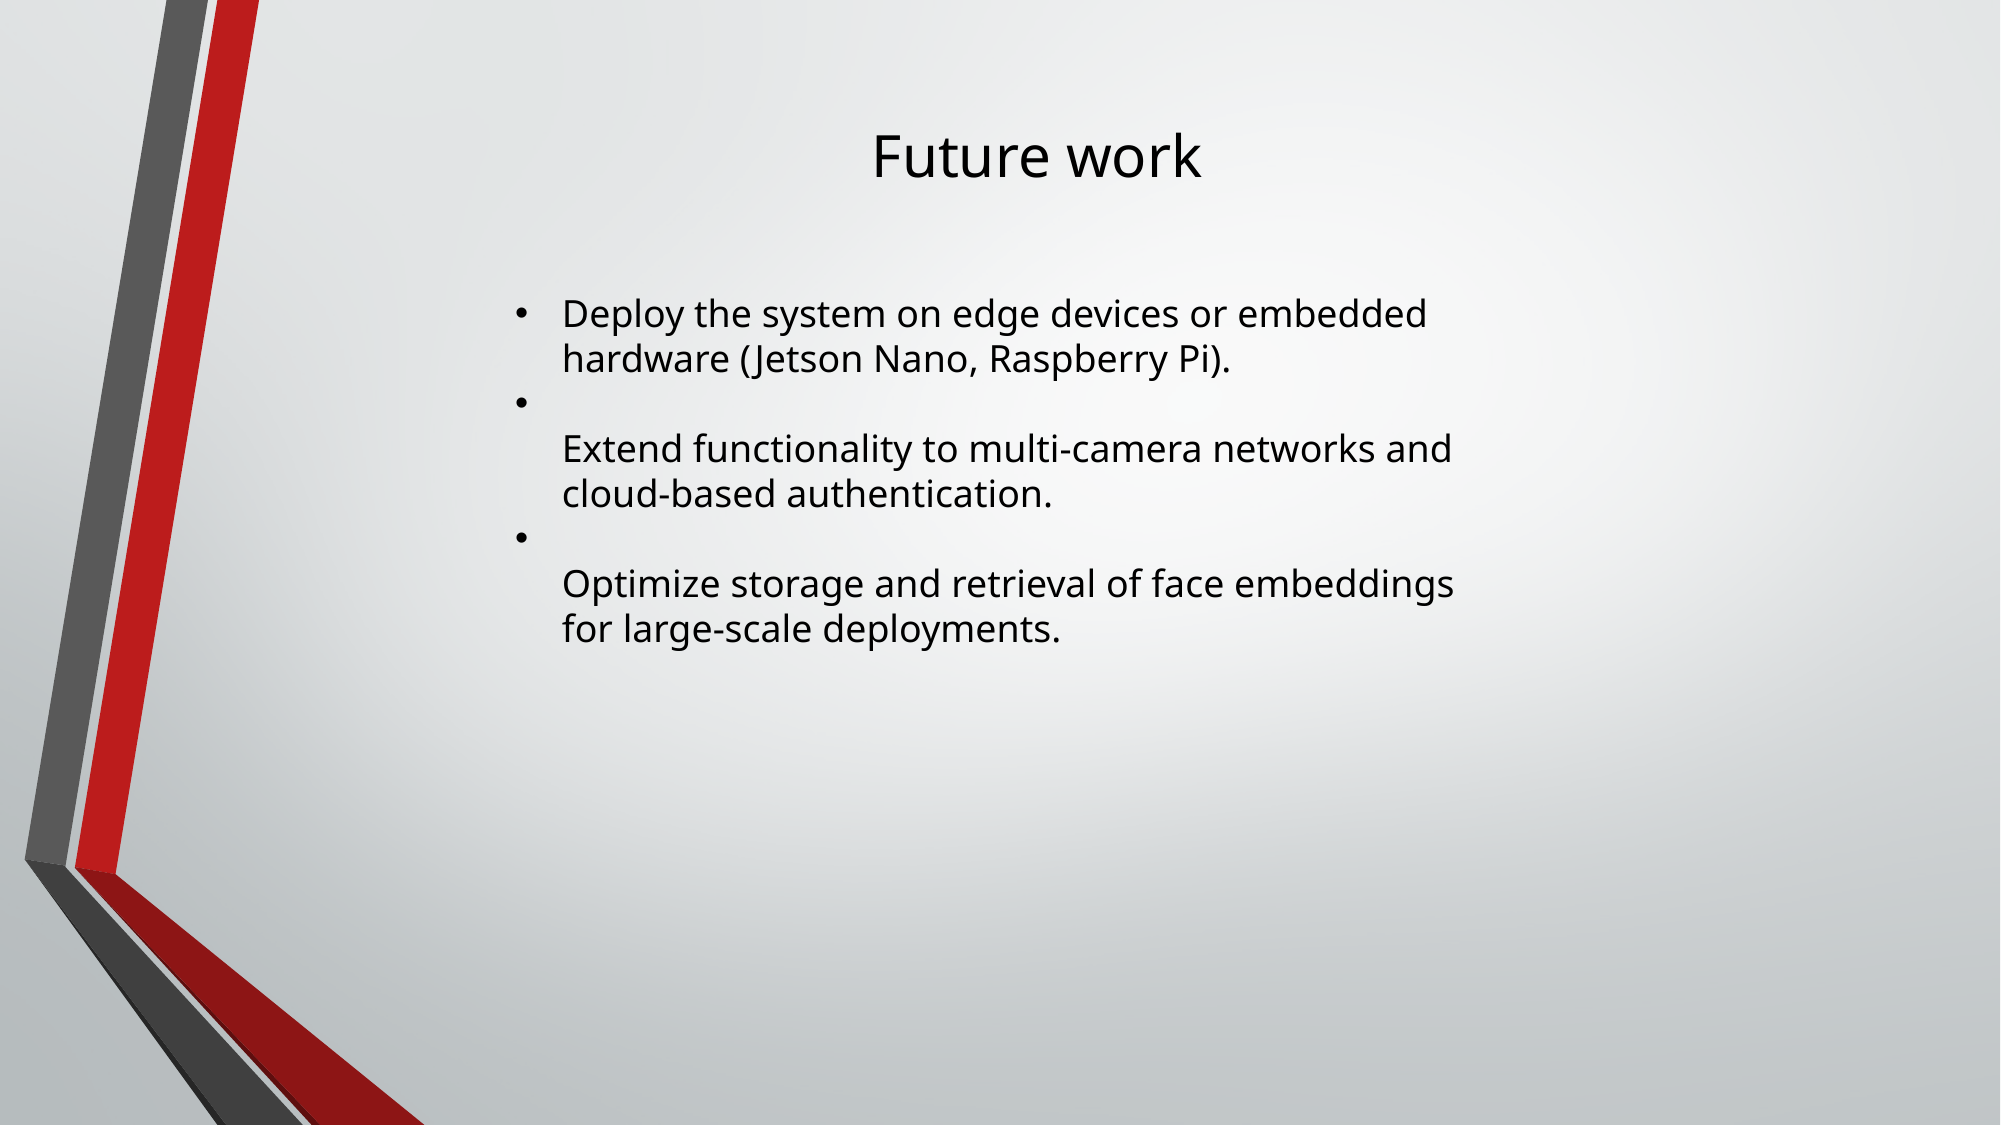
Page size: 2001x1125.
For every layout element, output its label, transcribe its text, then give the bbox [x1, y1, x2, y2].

text_box Future work [698, 111, 1390, 197]
text_box Deploy the system on edge devices or embedded hardware (Jetson Nano, Raspberry Pi). Extend functionality to multi-camera networks and cloud-based authentication. Optimize storage and retrieval of face embeddings for large-scale deployments. [500, 282, 1501, 658]
